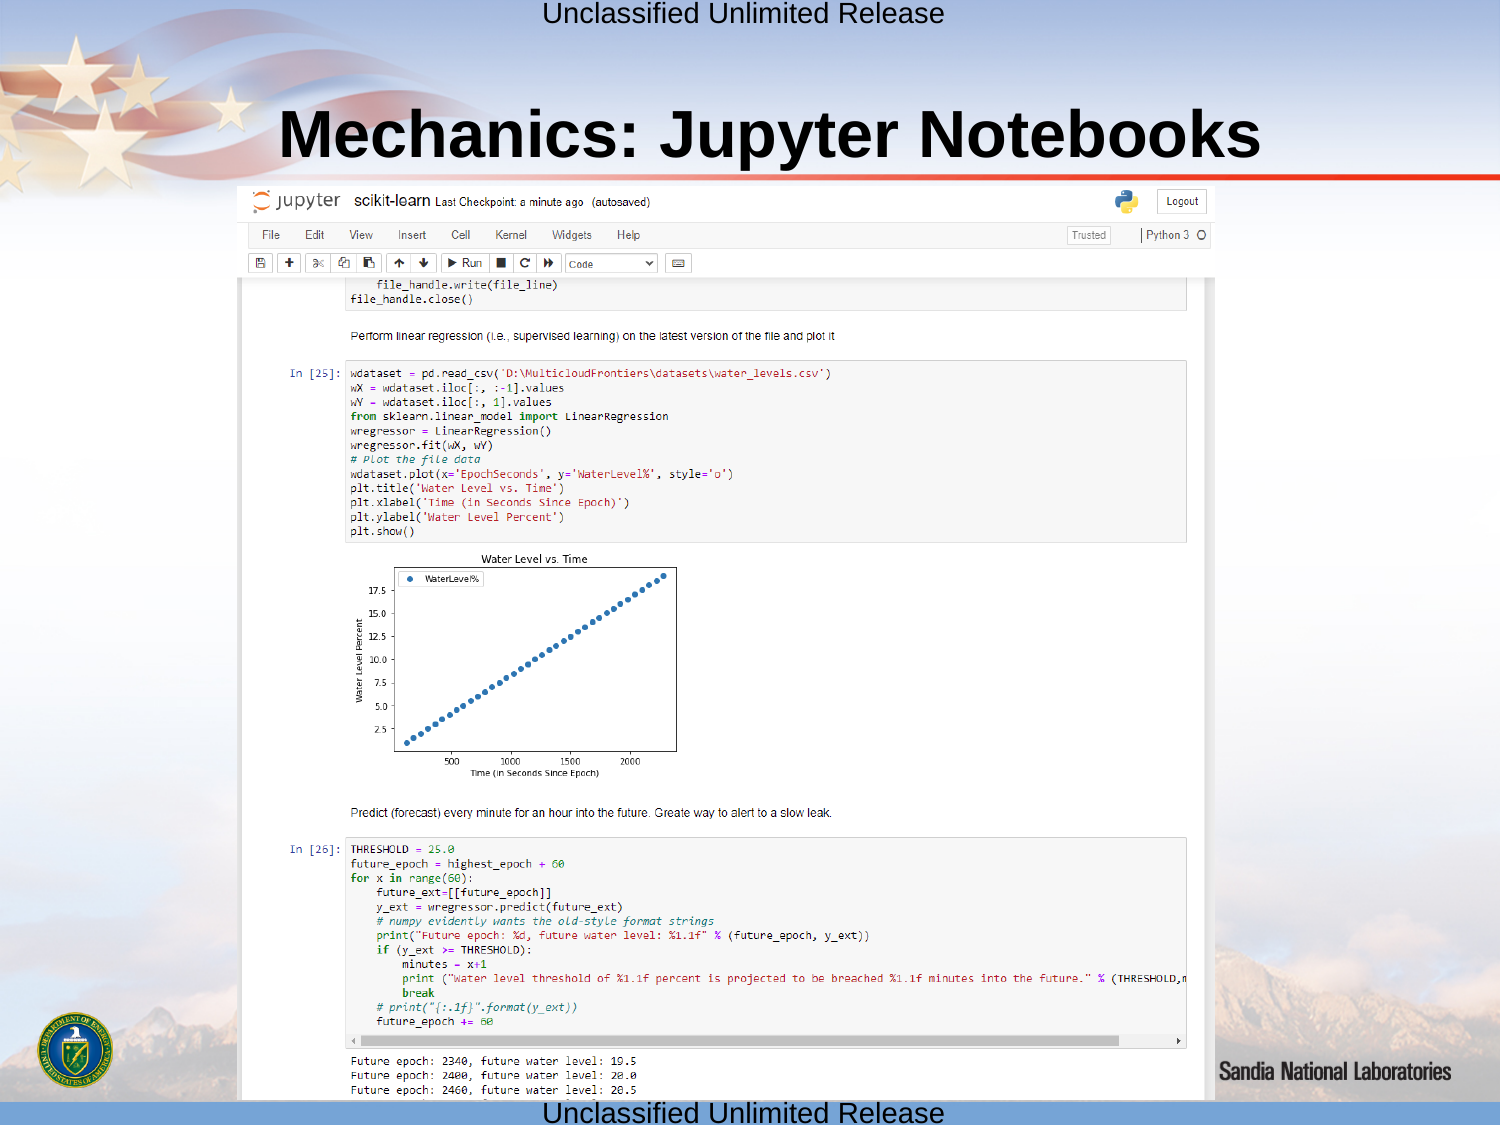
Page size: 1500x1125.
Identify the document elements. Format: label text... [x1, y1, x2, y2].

title Mechanics: Jupyter Notebooks [263, 37, 1500, 225]
picture [0, 0, 1500, 1125]
